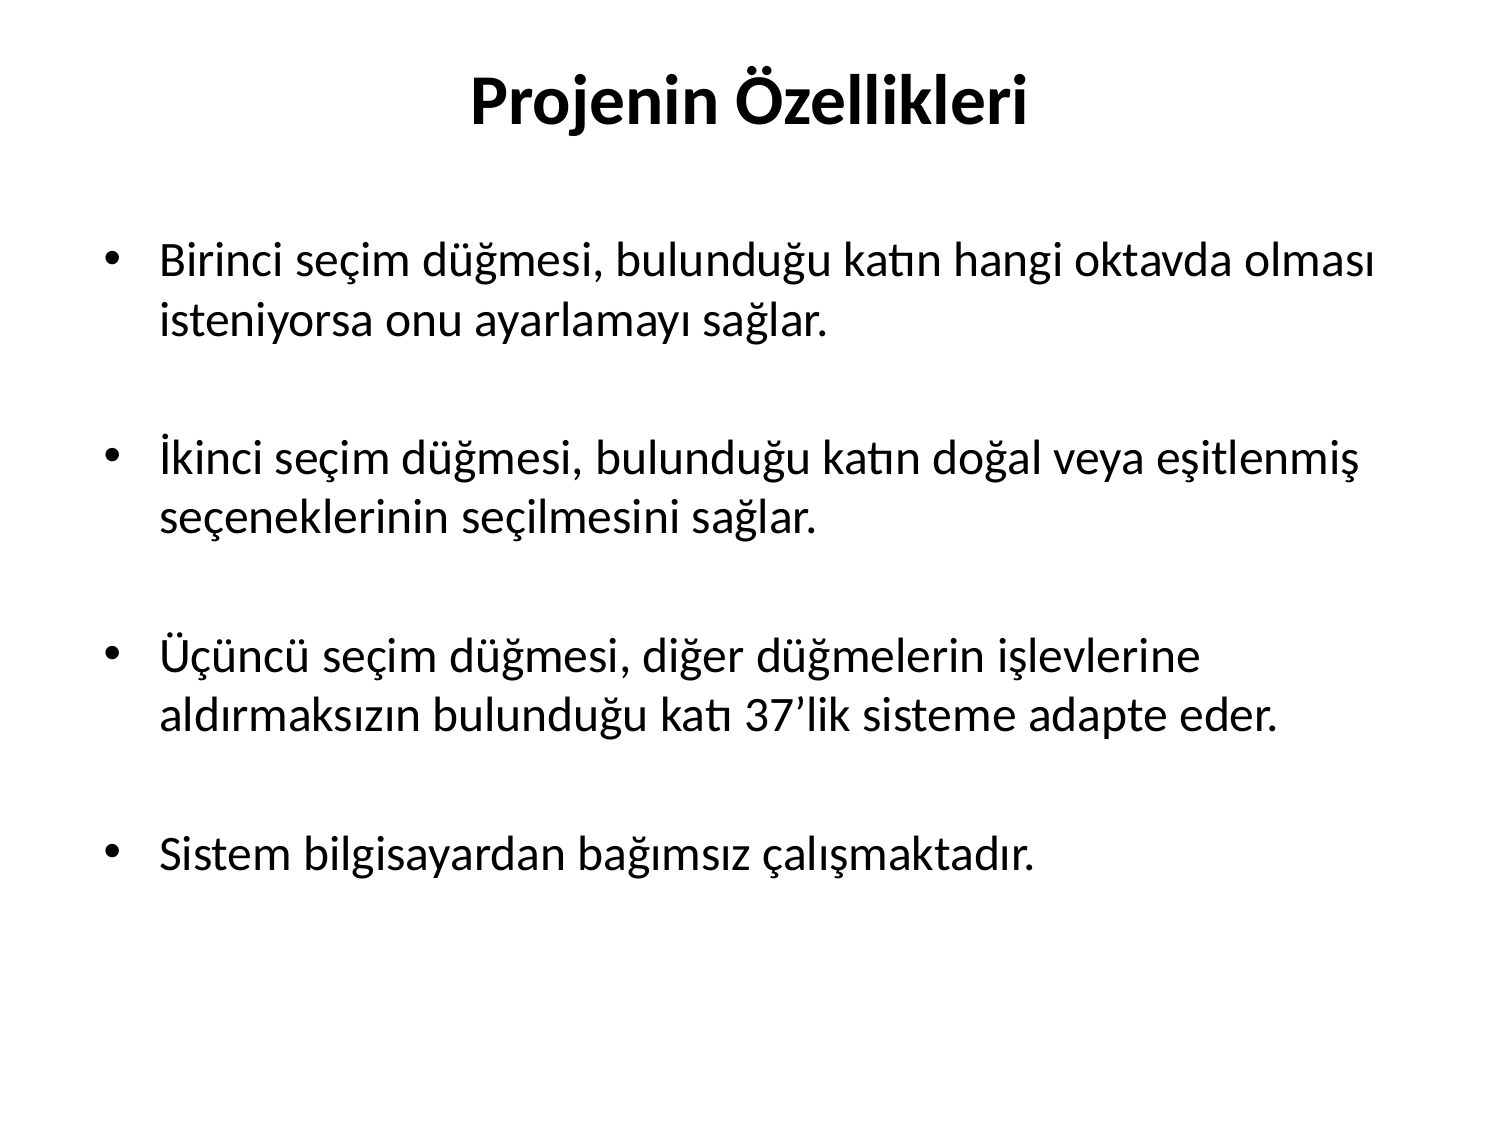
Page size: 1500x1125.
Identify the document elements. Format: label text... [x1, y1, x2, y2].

title Projenin Özellikleri [75, 45, 1425, 233]
list Birinci seçim düğmesi, bulunduğu katın hangi oktavda olması isteniyorsa onu ayarlamayı sağlar. İkinci seçim düğmesi, bulunduğu katın doğal veya eşitlenmiş seçeneklerinin seçilmesini sağlar. Üçüncü seçim düğmesi, diğer düğmelerin işlevlerine aldırmaksızın bulunduğu katı 37’lik sisteme adapte eder. Sistem bilgisayardan bağımsız çalışmaktadır. [88, 219, 1439, 892]
